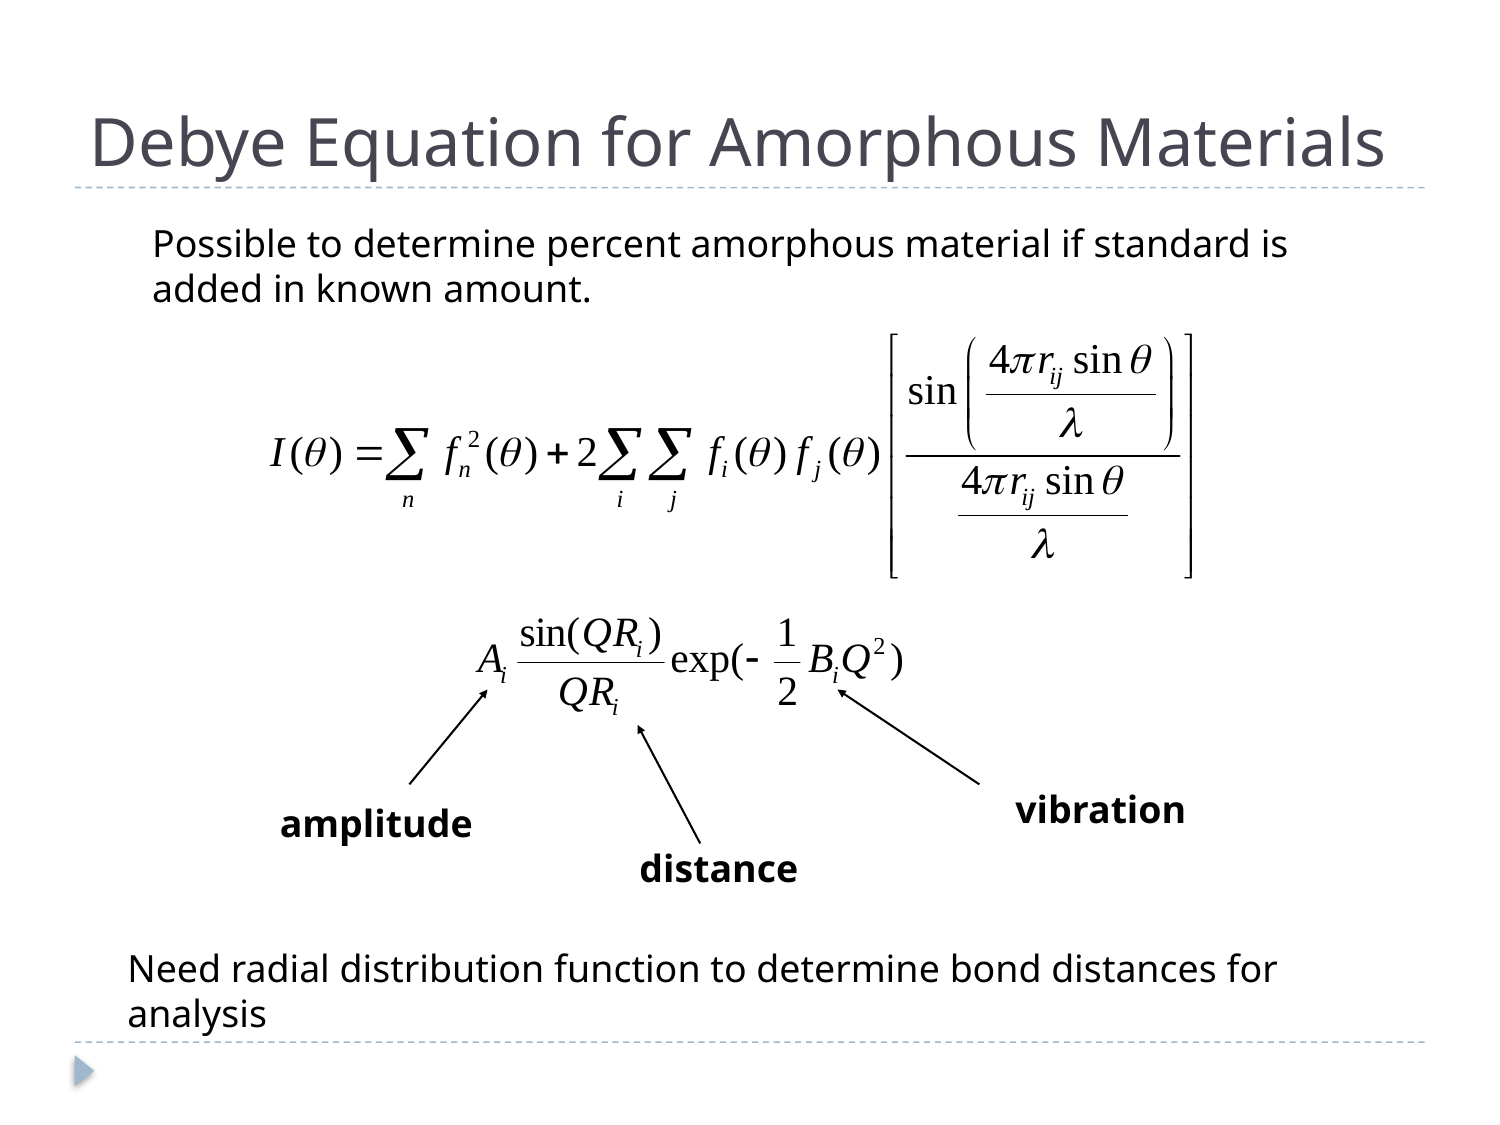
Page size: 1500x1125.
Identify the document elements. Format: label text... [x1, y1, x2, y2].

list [262, 324, 1210, 588]
text_box distance [624, 837, 814, 898]
text_box Need radial distribution function to determine bond distances for analysis [112, 937, 1400, 1043]
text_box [468, 606, 913, 726]
title Debye Equation for Amorphous Materials [75, 24, 1425, 188]
text_box amplitude [264, 792, 488, 853]
text_box vibration [1000, 778, 1202, 839]
text_box Possible to determine percent amorphous material if standard is added in known amount. [137, 212, 1425, 318]
